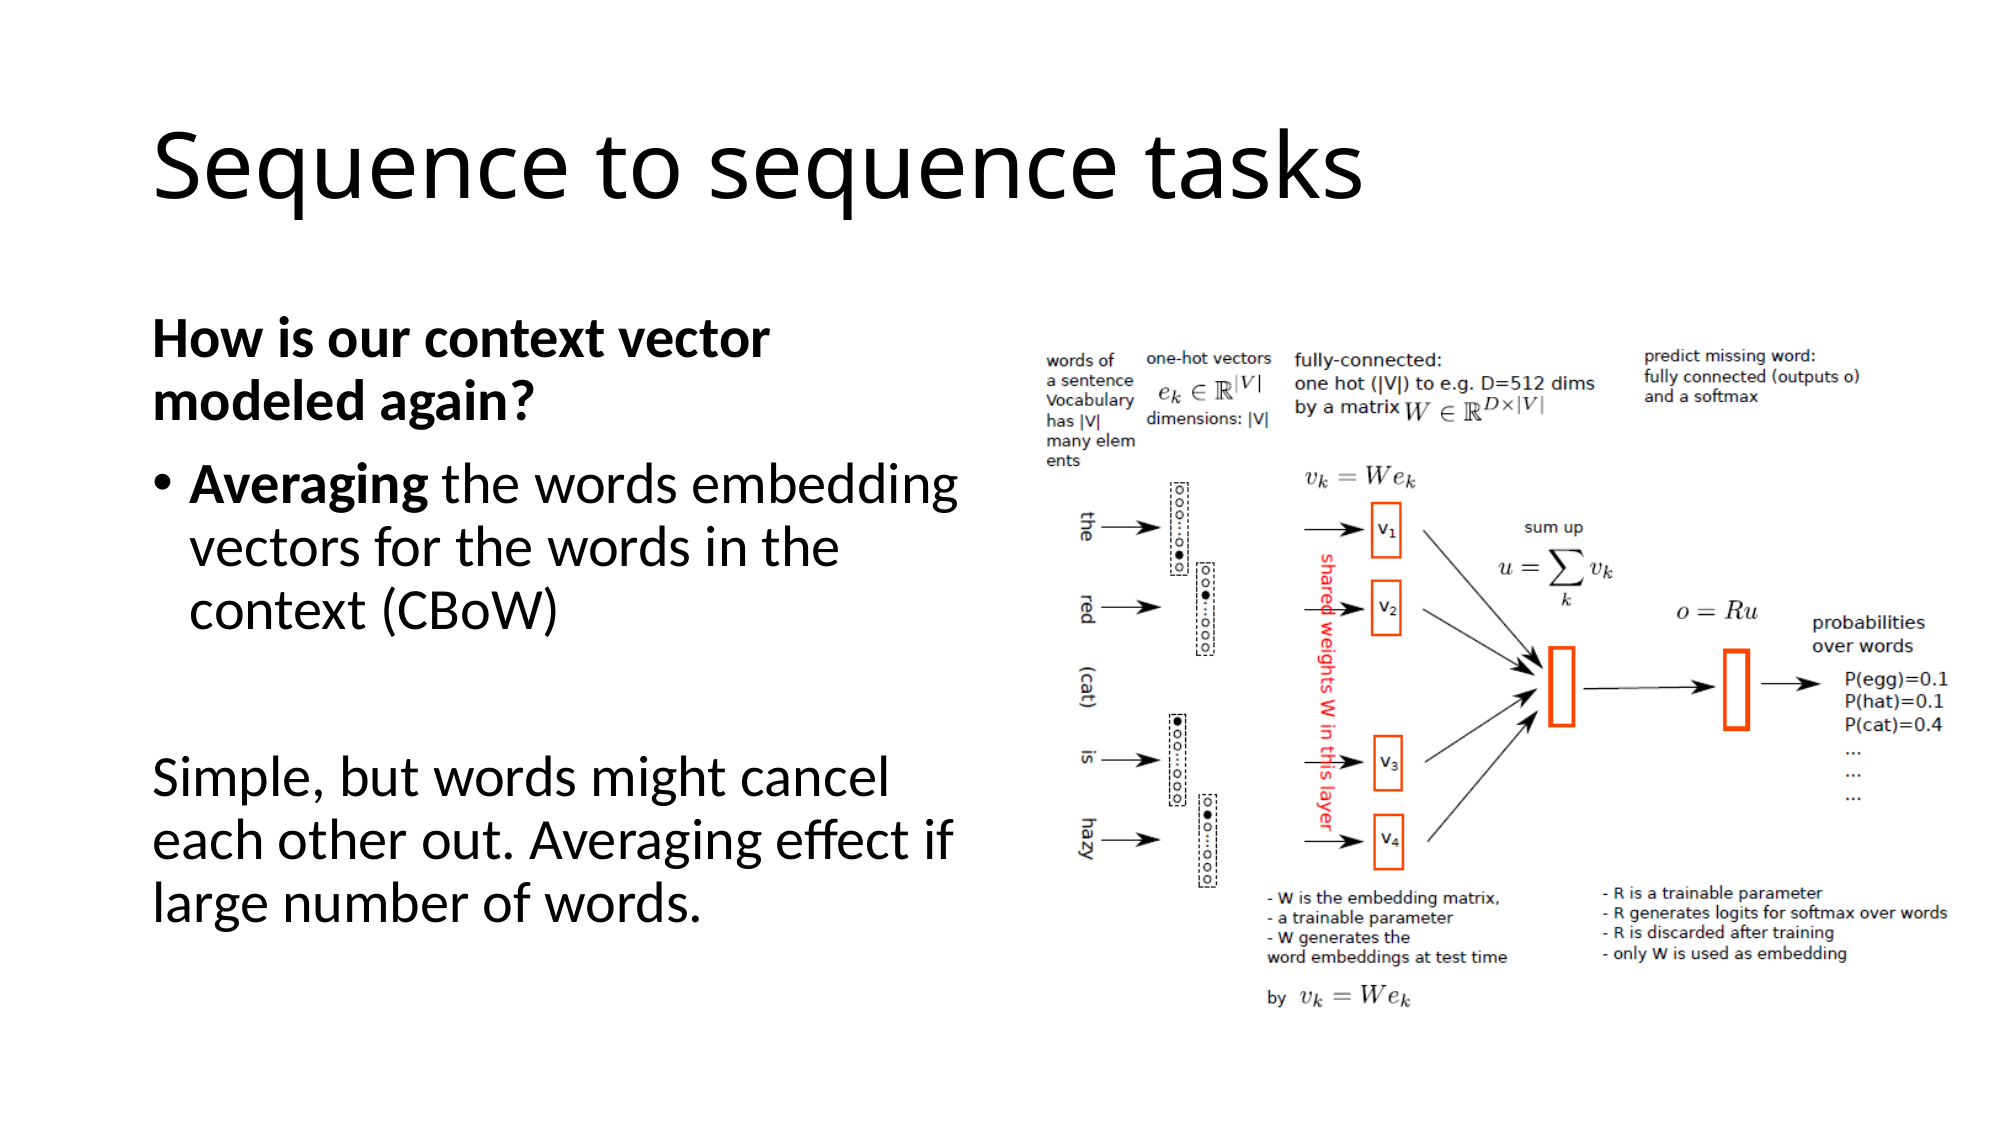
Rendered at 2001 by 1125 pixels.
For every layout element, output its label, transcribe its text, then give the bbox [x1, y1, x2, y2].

title Sequence to sequence tasks [137, 59, 1863, 278]
picture [1032, 341, 1991, 1015]
